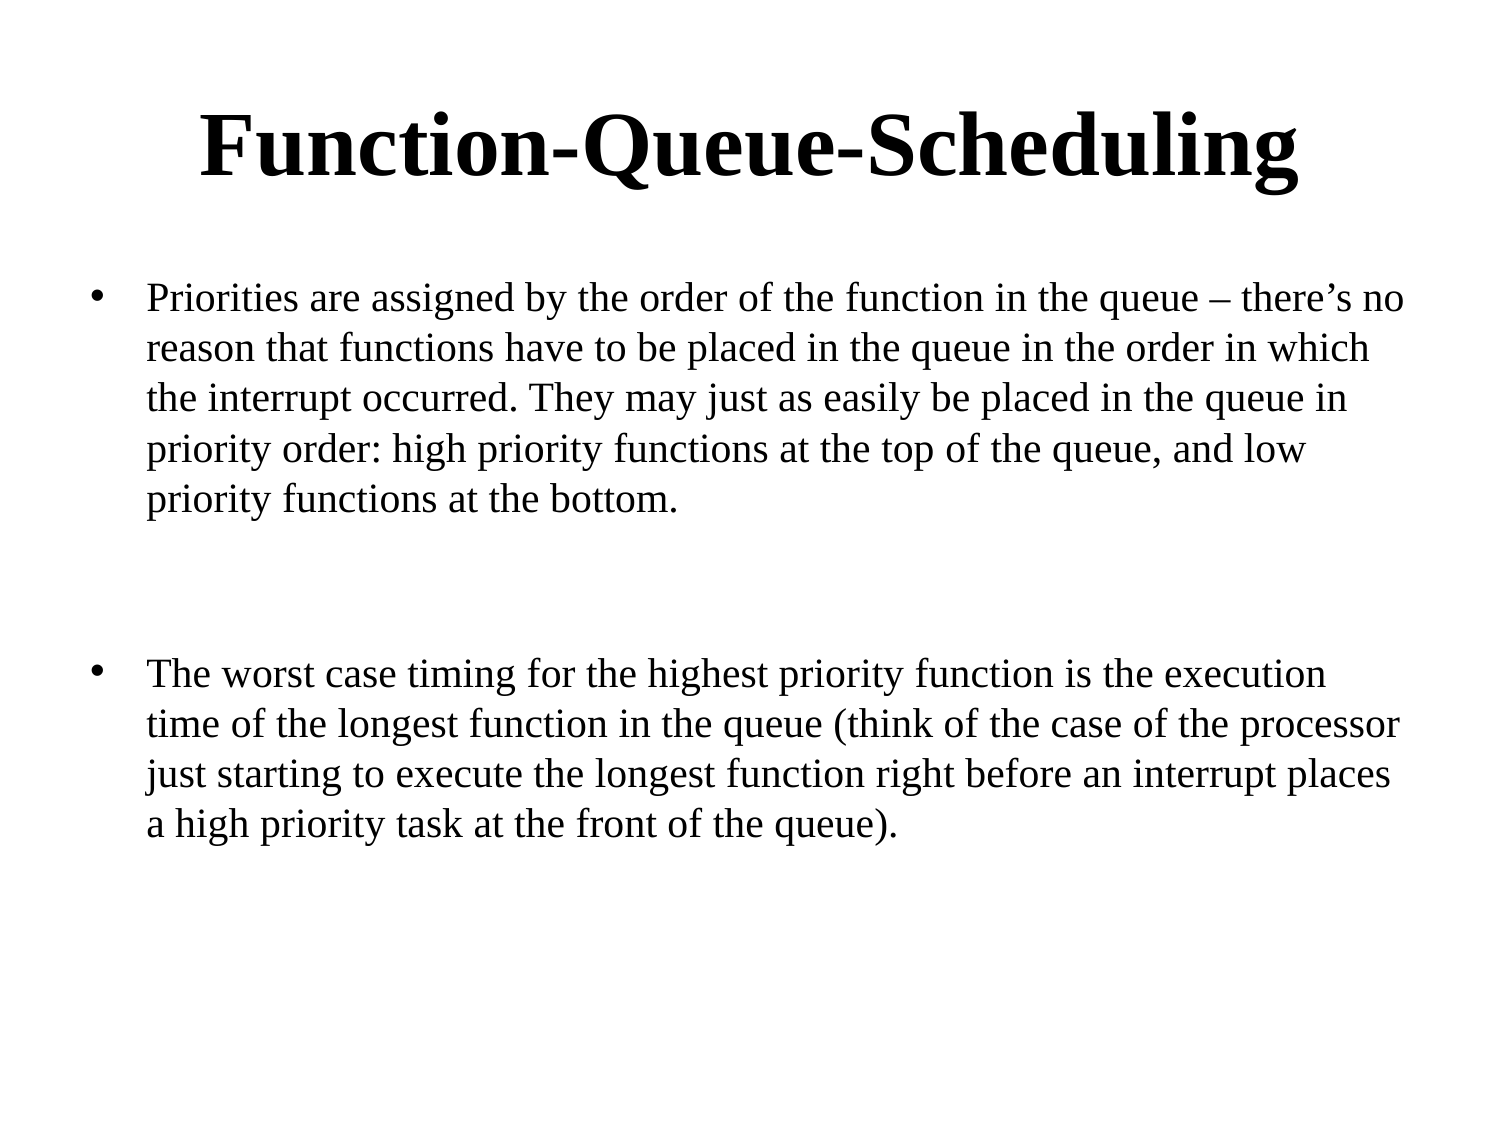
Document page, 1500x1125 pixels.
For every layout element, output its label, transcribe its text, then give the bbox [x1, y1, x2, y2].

list Priorities are assigned by the order of the function in the queue – there’s no reason that functions have to be placed in the queue in the order in which the interrupt occurred. They may just as easily be placed in the queue in priority order: high priority functions at the top of the queue, and low priority functions at the bottom. The worst case timing for the highest priority function is the execution time of the longest function in the queue (think of the case of the processor just starting to execute the longest function right before an interrupt places a high priority task at the front of the queue). [75, 262, 1425, 1005]
title Function-Queue-Scheduling [75, 45, 1425, 233]
